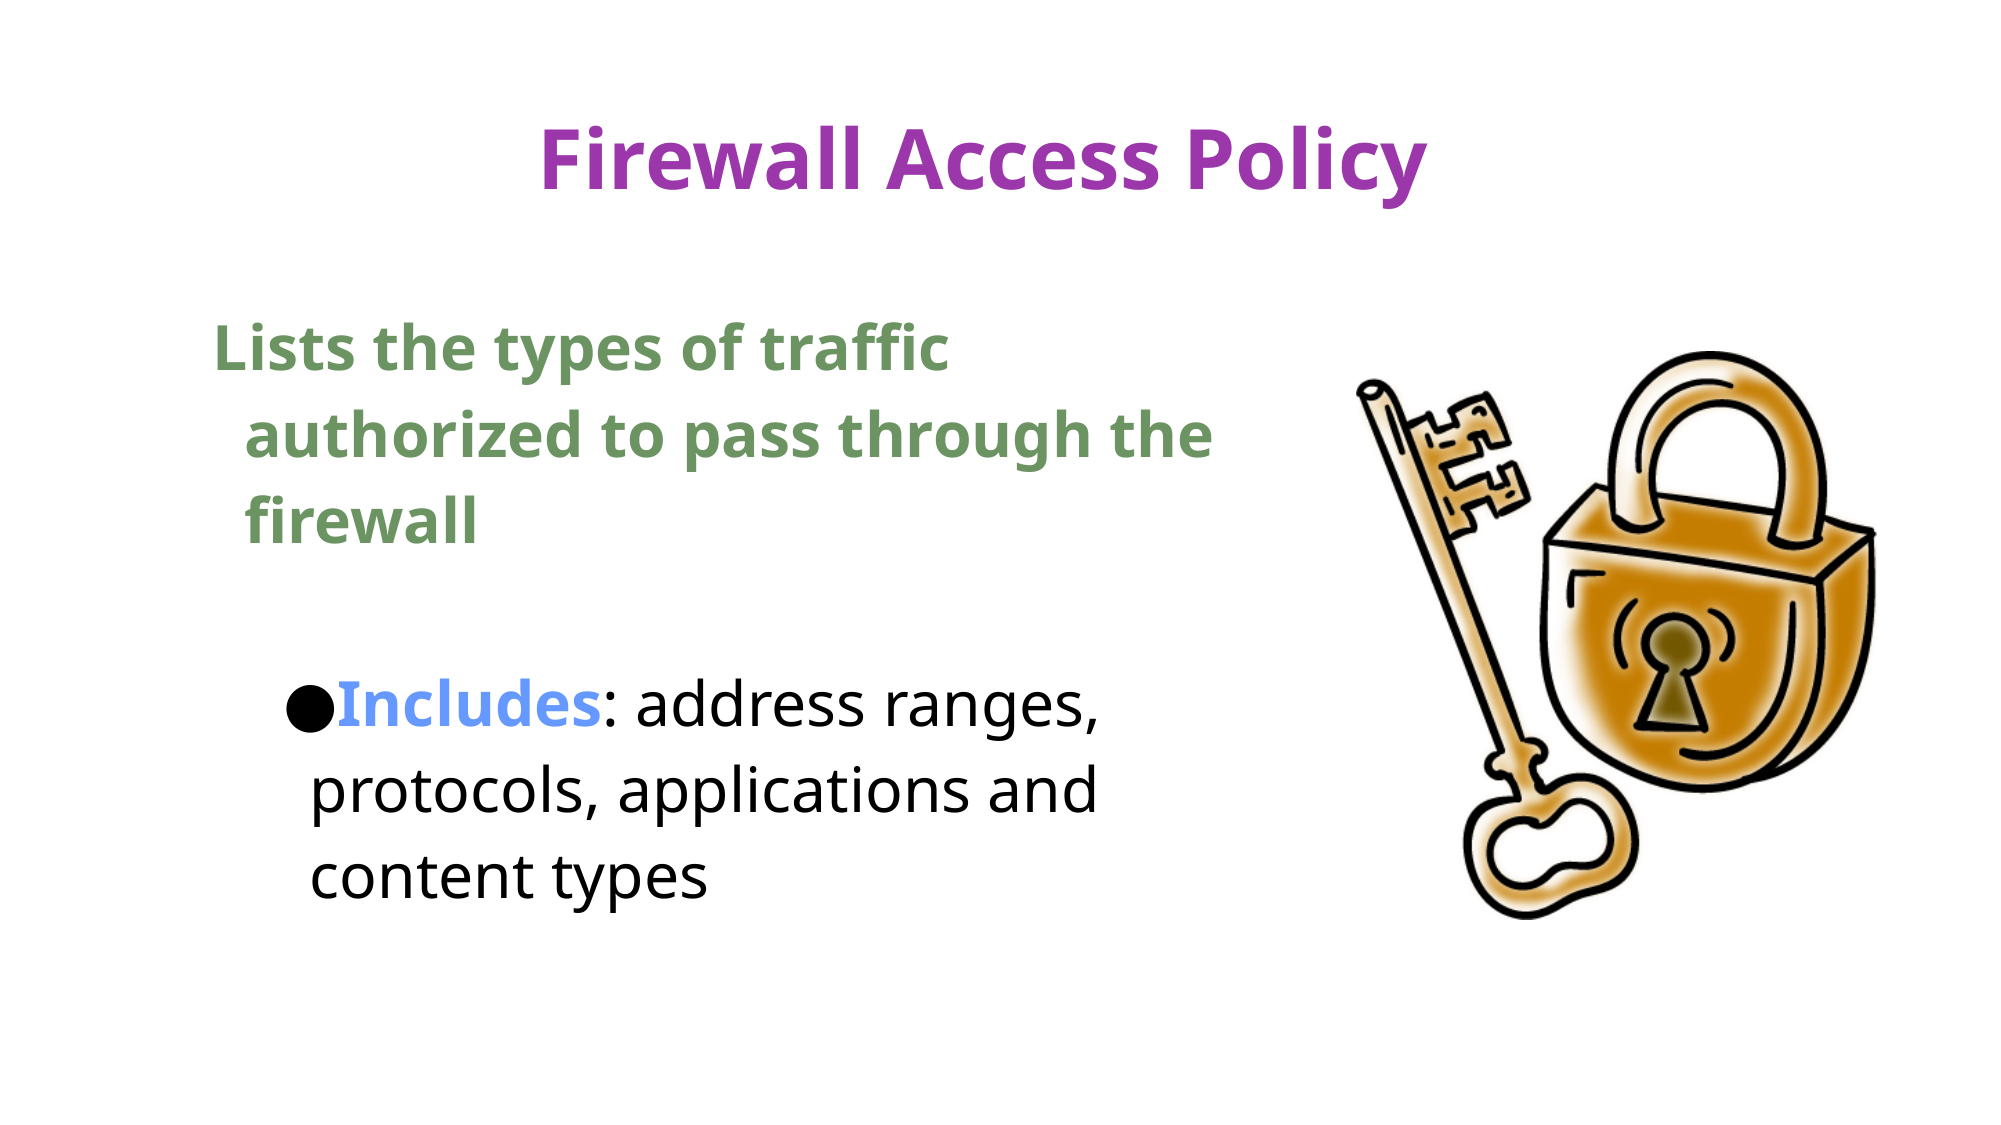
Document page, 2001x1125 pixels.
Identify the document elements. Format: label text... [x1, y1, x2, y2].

title Firewall Access Policy [133, 37, 1834, 225]
list Lists the types of traffic authorized to pass through the firewall Includes: address ranges, protocols, applications and content types [168, 277, 1257, 1083]
picture [1356, 351, 1877, 921]
